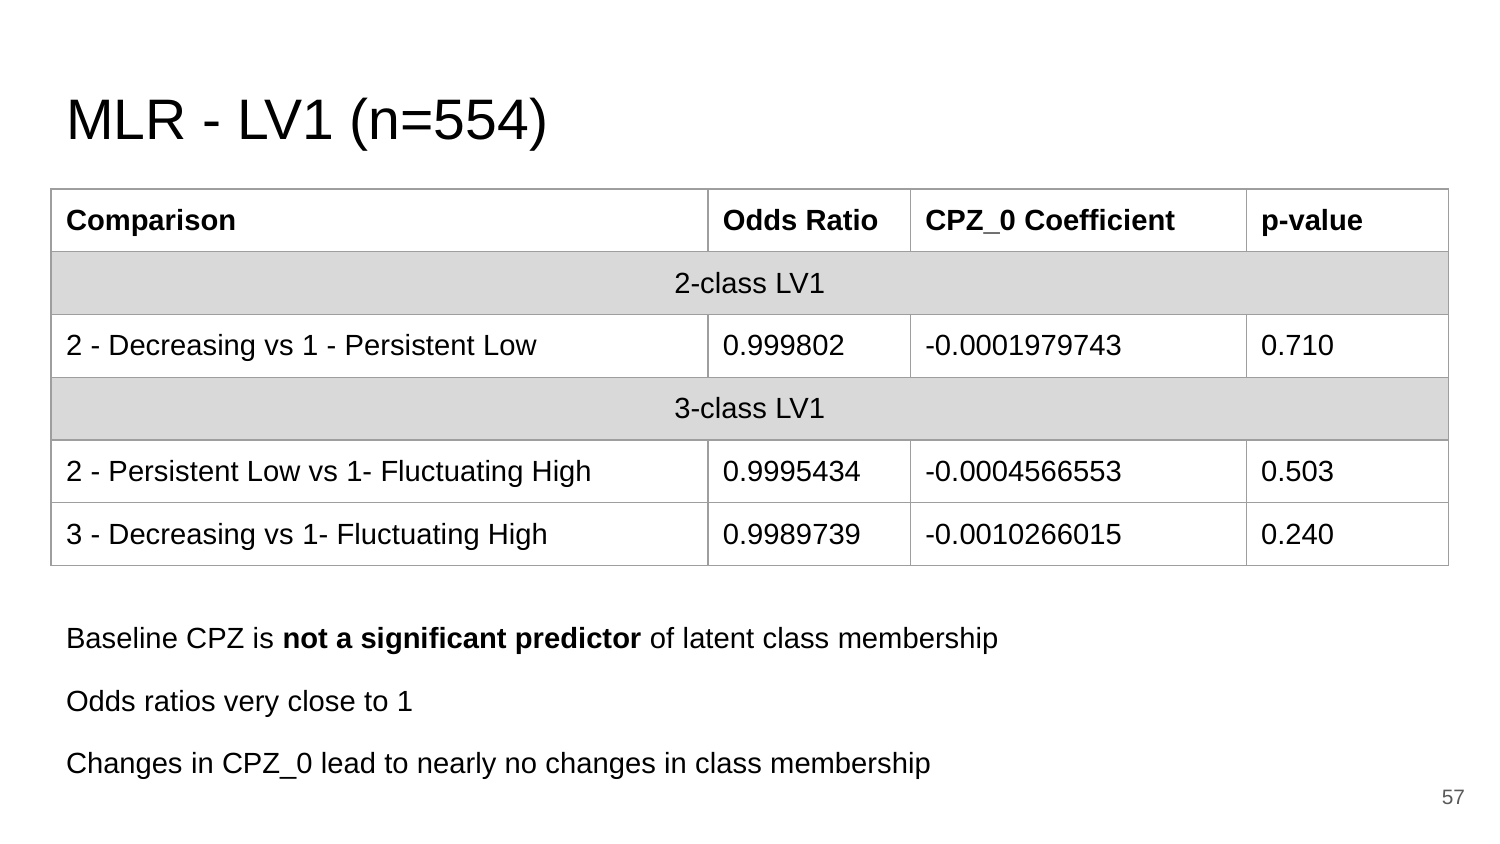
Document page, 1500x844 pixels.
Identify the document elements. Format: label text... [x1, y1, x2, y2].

table_cell 0.9989739 [709, 503, 910, 565]
table_cell -0.0010266015 [911, 503, 1246, 565]
list Baseline CPZ is not a significant predictor of latent class membership Odds ratios very close to 1 Changes in CPZ_0 lead to nearly no changes in class membership [51, 602, 1449, 819]
table_header p-value [1247, 190, 1448, 251]
table_cell 2 - Persistent Low vs 1- Fluctuating High [52, 441, 707, 502]
table_cell 0.9995434 [709, 441, 910, 502]
table_cell 0.999802 [709, 315, 910, 377]
table_cell 2-class LV1 [52, 252, 1448, 314]
table_cell 2 - Decreasing vs 1 - Persistent Low [52, 315, 707, 377]
table_cell 0.240 [1247, 503, 1448, 565]
table_cell -0.0004566553 [911, 441, 1246, 502]
table_cell -0.0001979743 [911, 315, 1246, 377]
slide_number ‹#› [1389, 764, 1480, 830]
table_cell 0.710 [1247, 315, 1448, 377]
table_cell 0.503 [1247, 441, 1448, 502]
table_cell 3-class LV1 [52, 378, 1448, 439]
table_header Odds Ratio [709, 190, 910, 251]
table_header Comparison [52, 190, 707, 251]
table_cell 3 - Decreasing vs 1- Fluctuating High [52, 503, 707, 565]
table_header CPZ_0 Coefficient [911, 190, 1246, 251]
title MLR - LV1 (n=554) [51, 72, 1449, 167]
